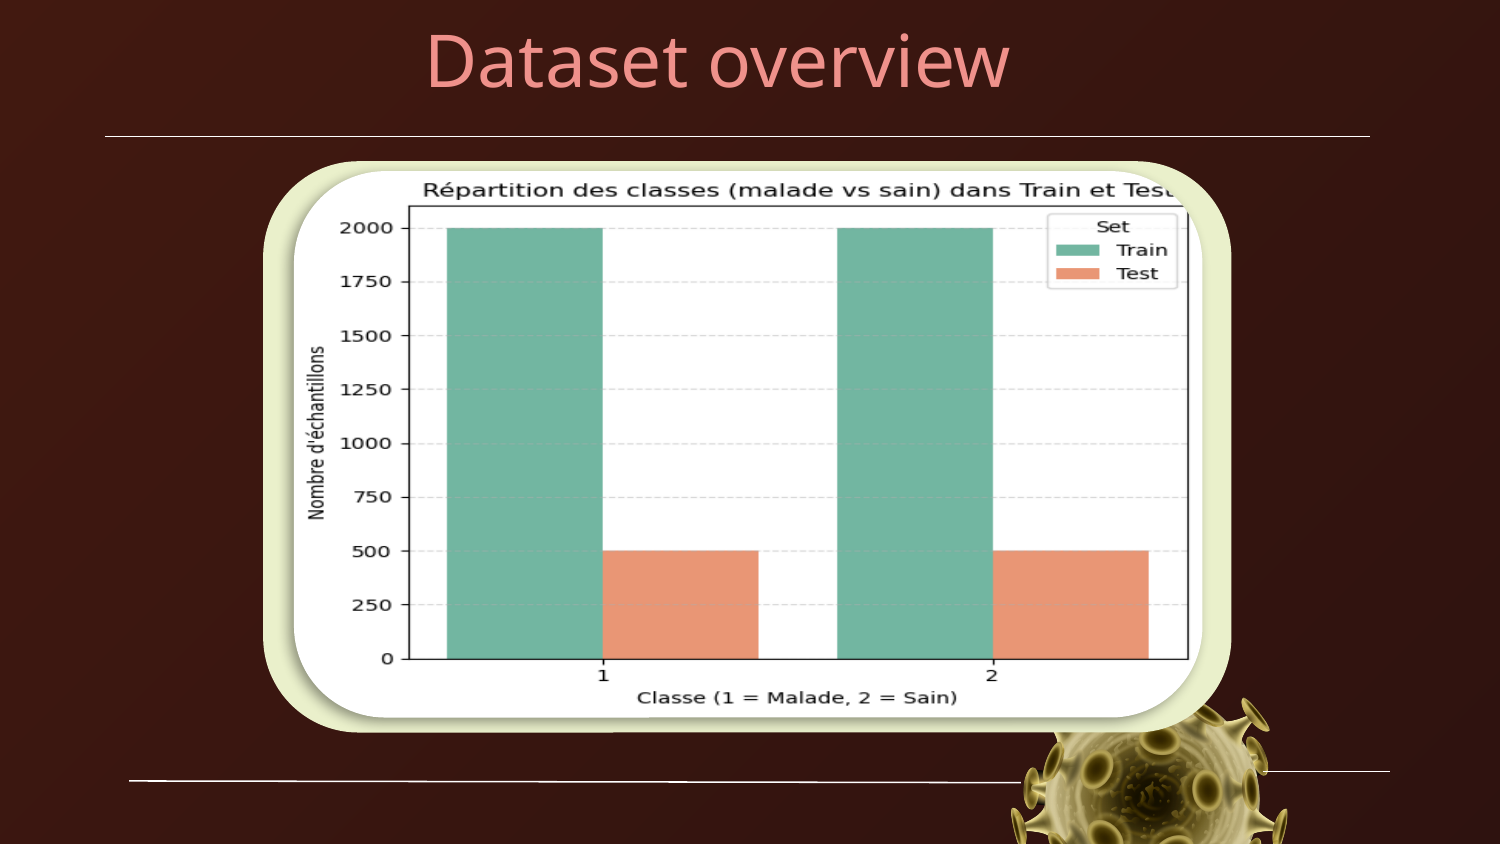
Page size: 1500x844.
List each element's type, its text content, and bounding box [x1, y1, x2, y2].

title Dataset overview [95, 0, 1360, 94]
text_box [261, 189, 288, 705]
text_box [1207, 189, 1234, 705]
text_box [318, 726, 1177, 735]
picture [293, 170, 1288, 844]
text_box [315, 159, 1179, 169]
